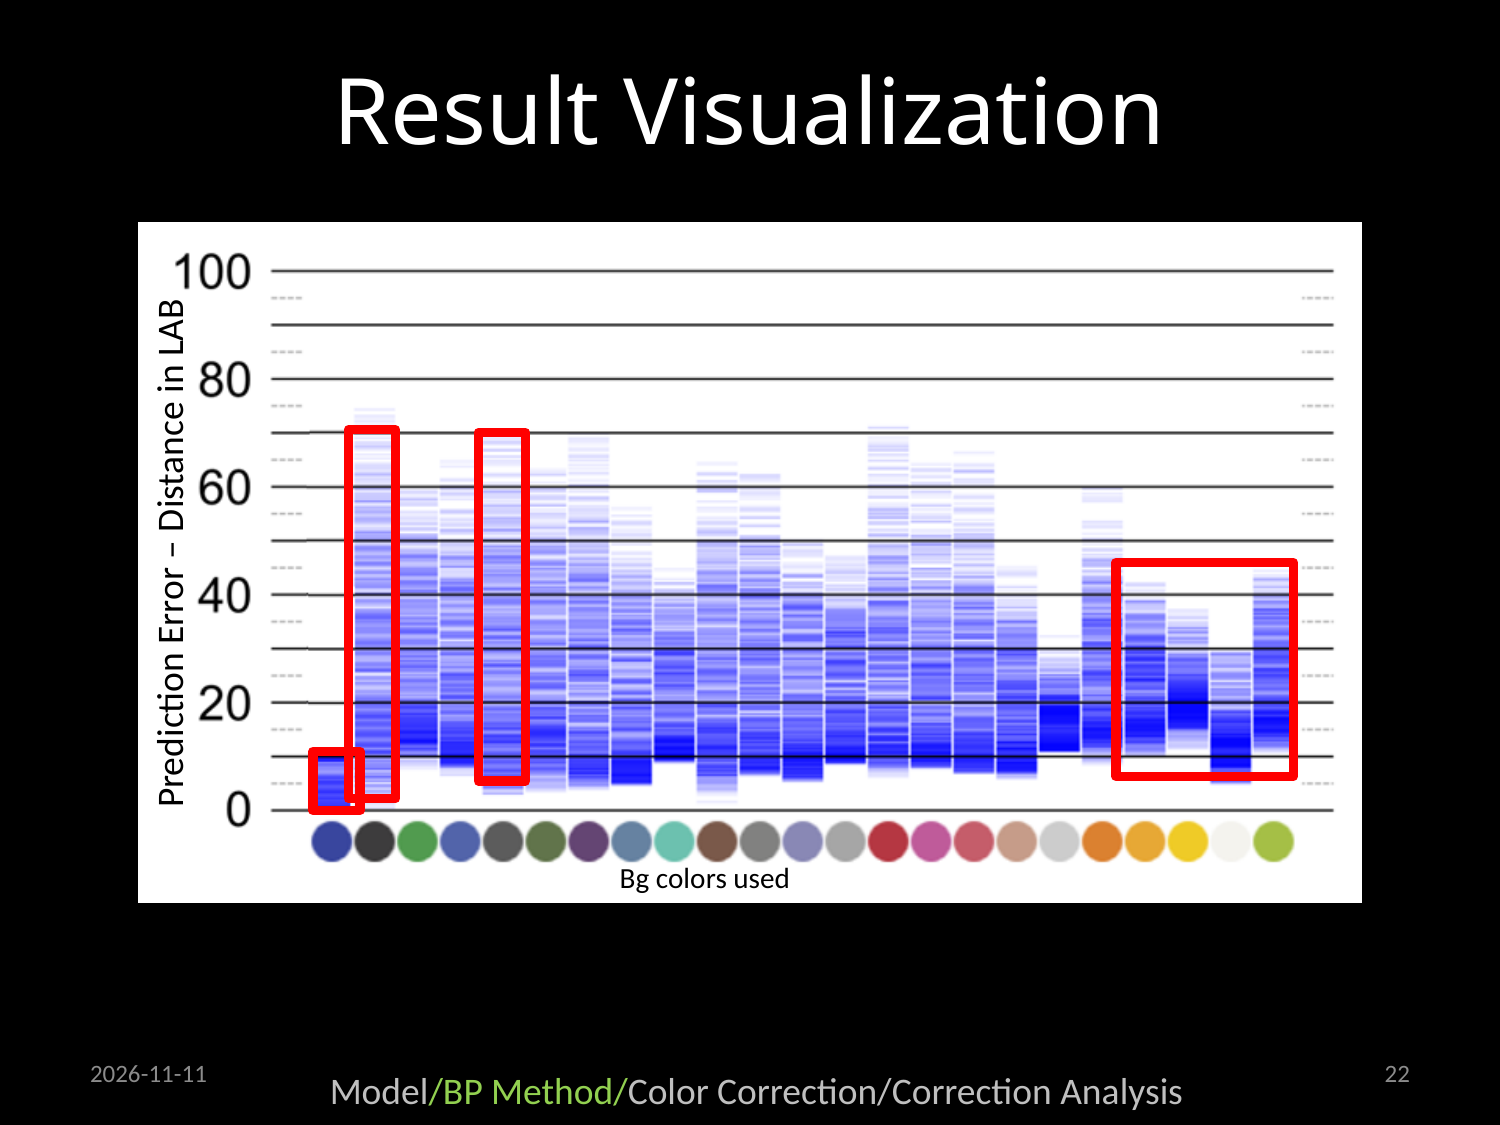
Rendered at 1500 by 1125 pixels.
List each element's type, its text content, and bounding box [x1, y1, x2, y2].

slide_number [75, 1042, 425, 1103]
text_box Model/BP Method/Color Correction/Correction Analysis [315, 1059, 1199, 1120]
slide_number 22 [1074, 1042, 1425, 1103]
picture [138, 222, 1362, 903]
text_box Result Visualization [74, 45, 1425, 233]
